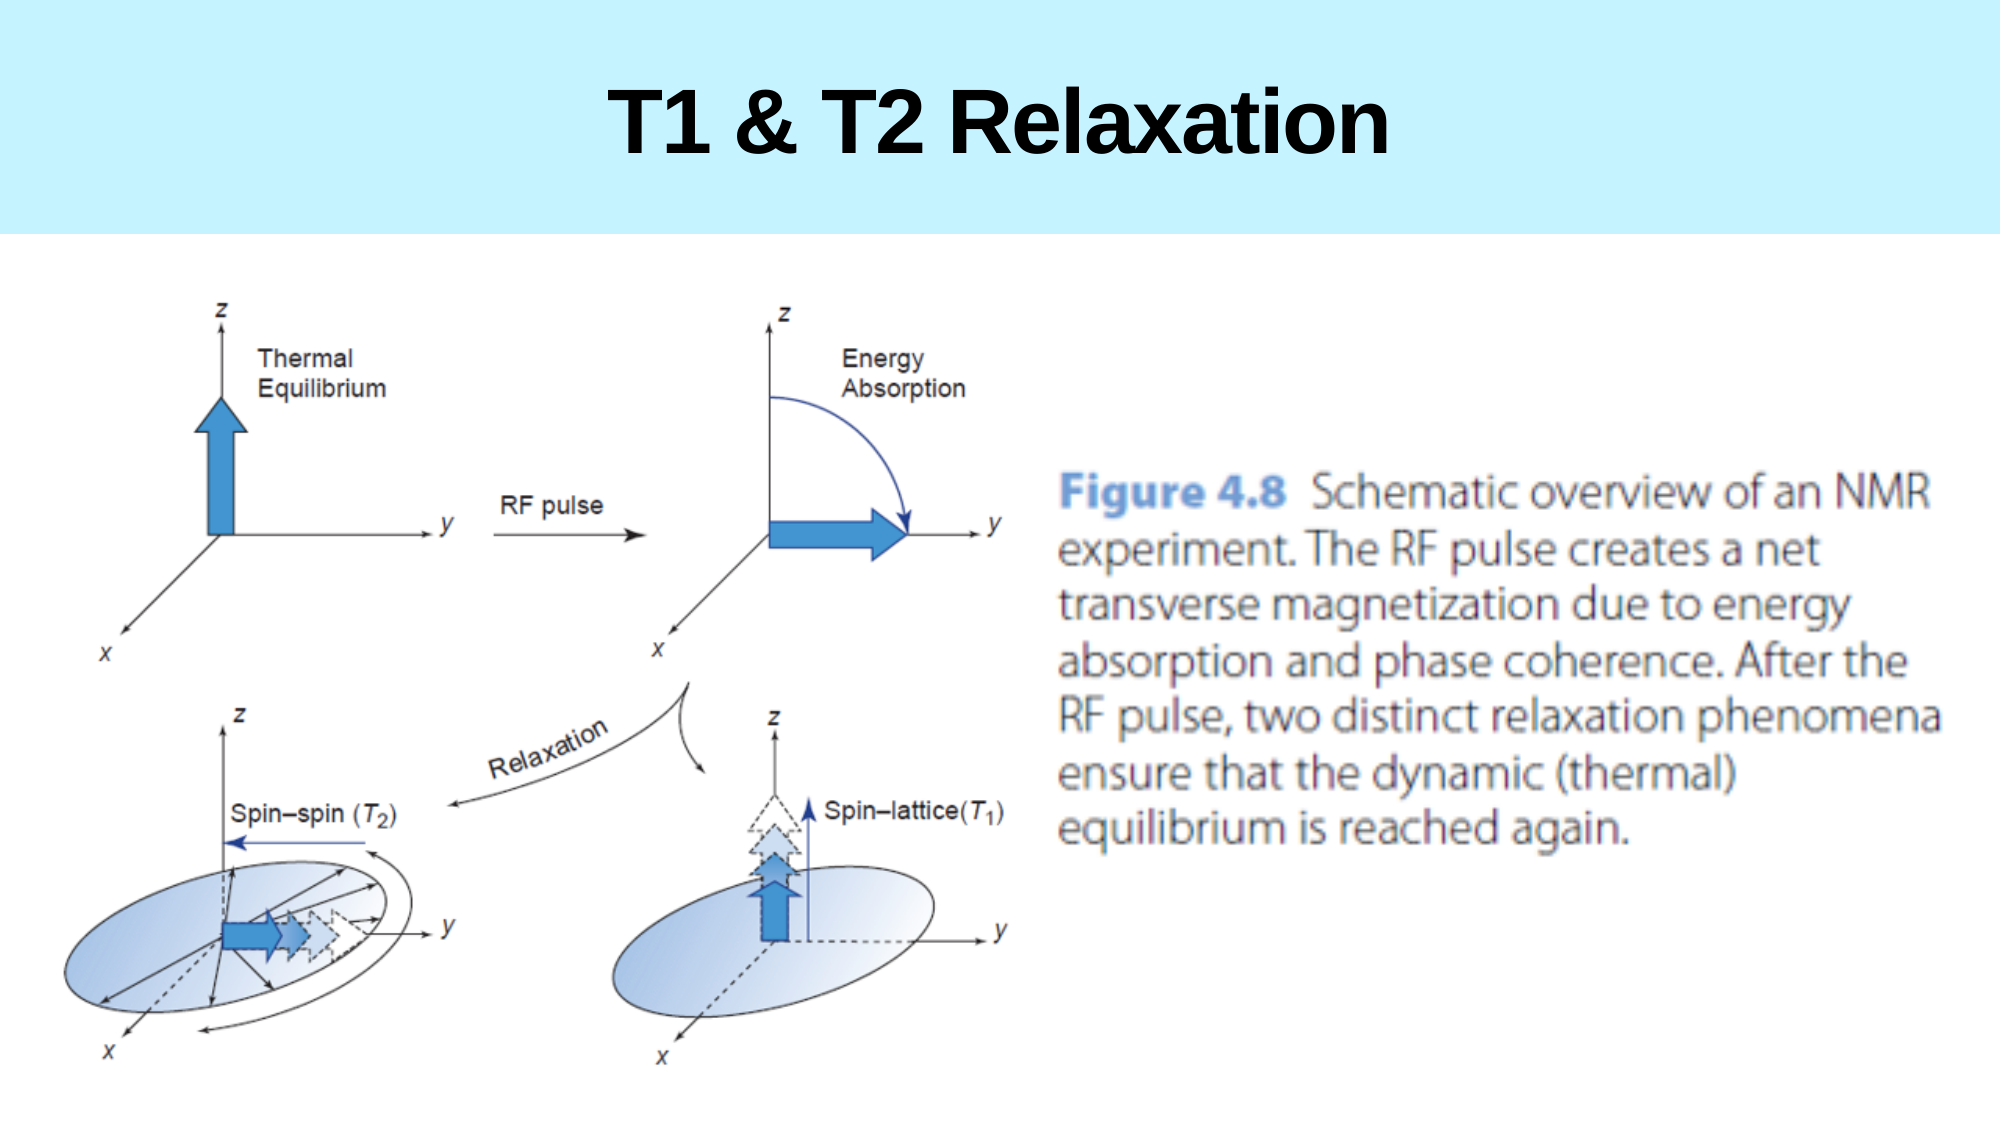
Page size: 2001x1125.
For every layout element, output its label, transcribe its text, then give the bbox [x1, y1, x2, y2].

title T1 & T2 Relaxation [0, 0, 2000, 234]
picture [0, 246, 1035, 1094]
picture [1043, 437, 2000, 903]
